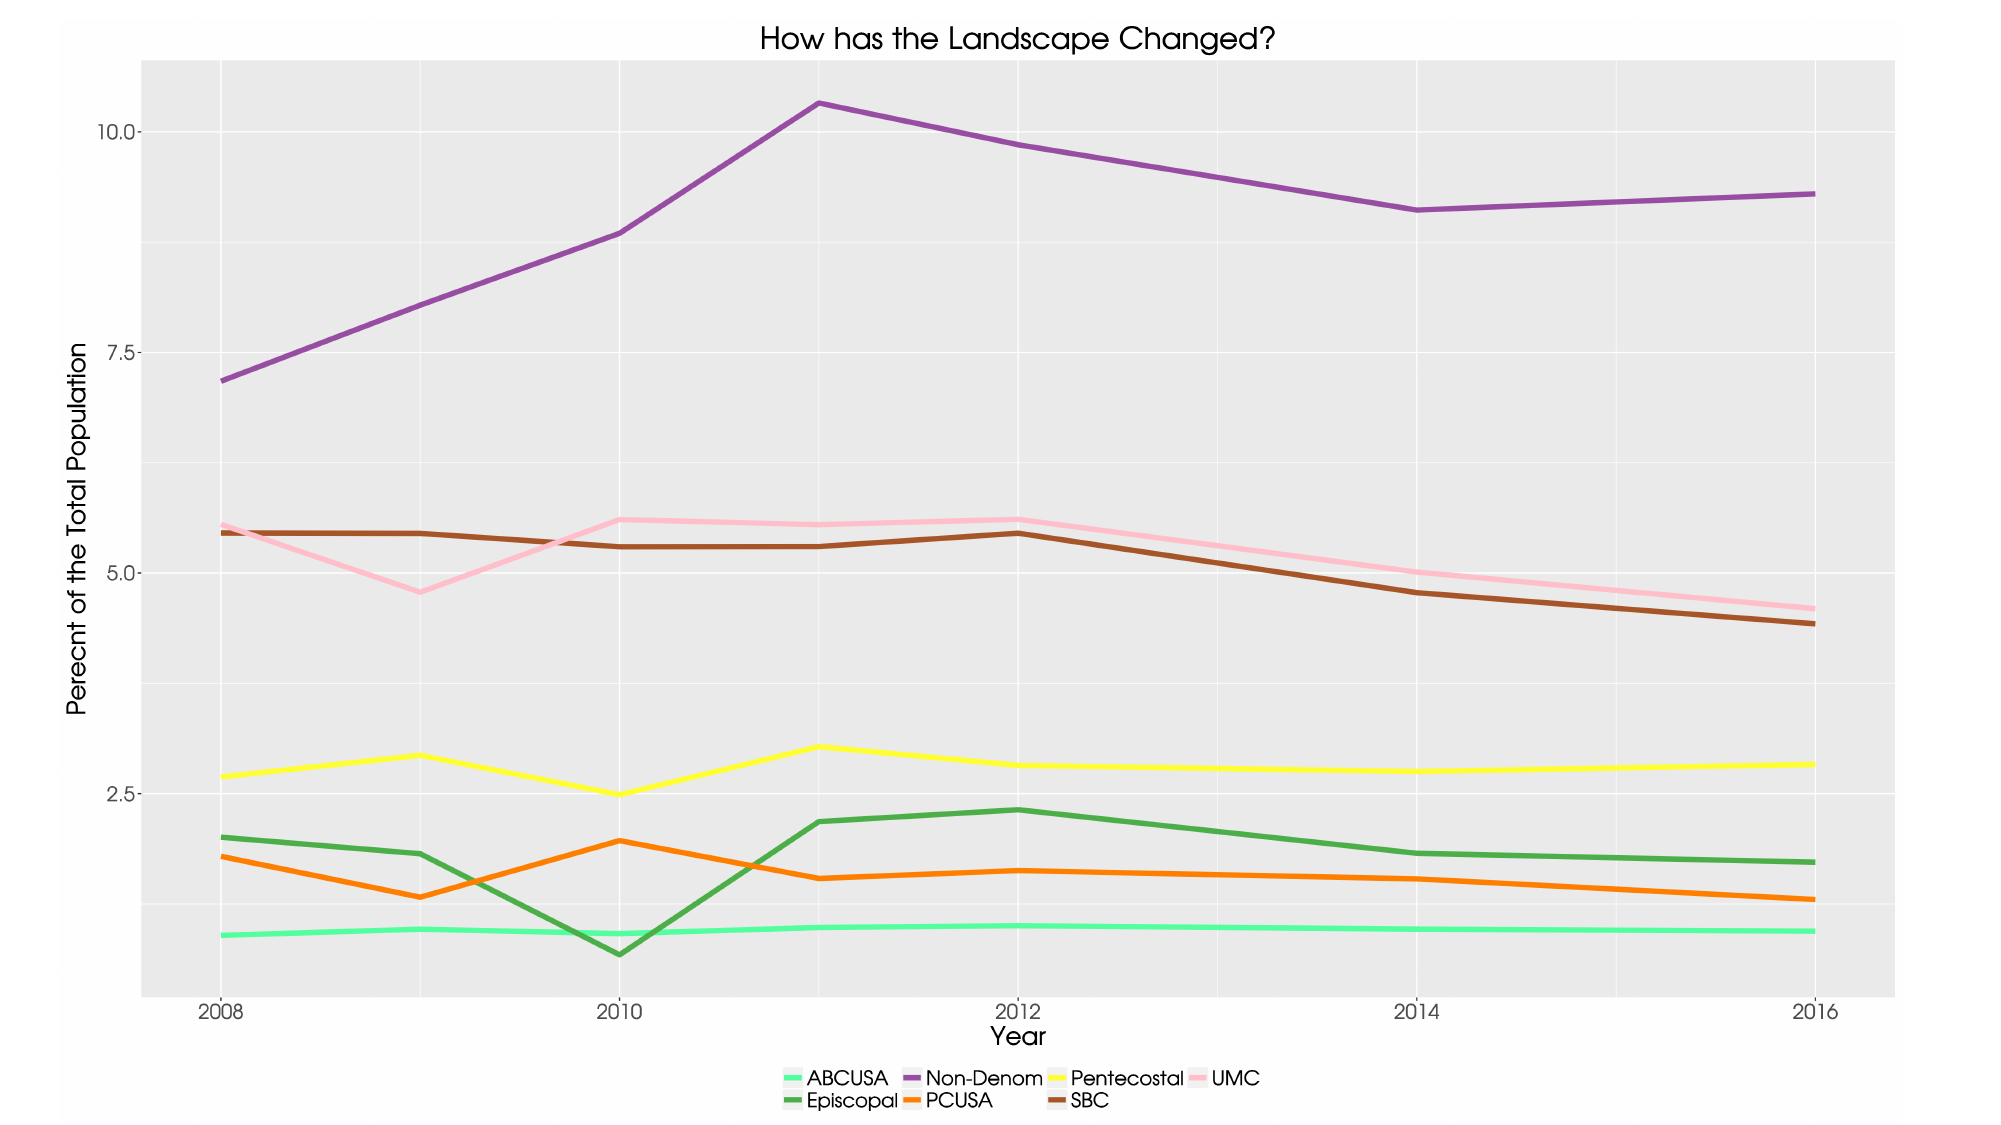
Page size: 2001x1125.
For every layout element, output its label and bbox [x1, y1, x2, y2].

list [59, 19, 1903, 1125]
